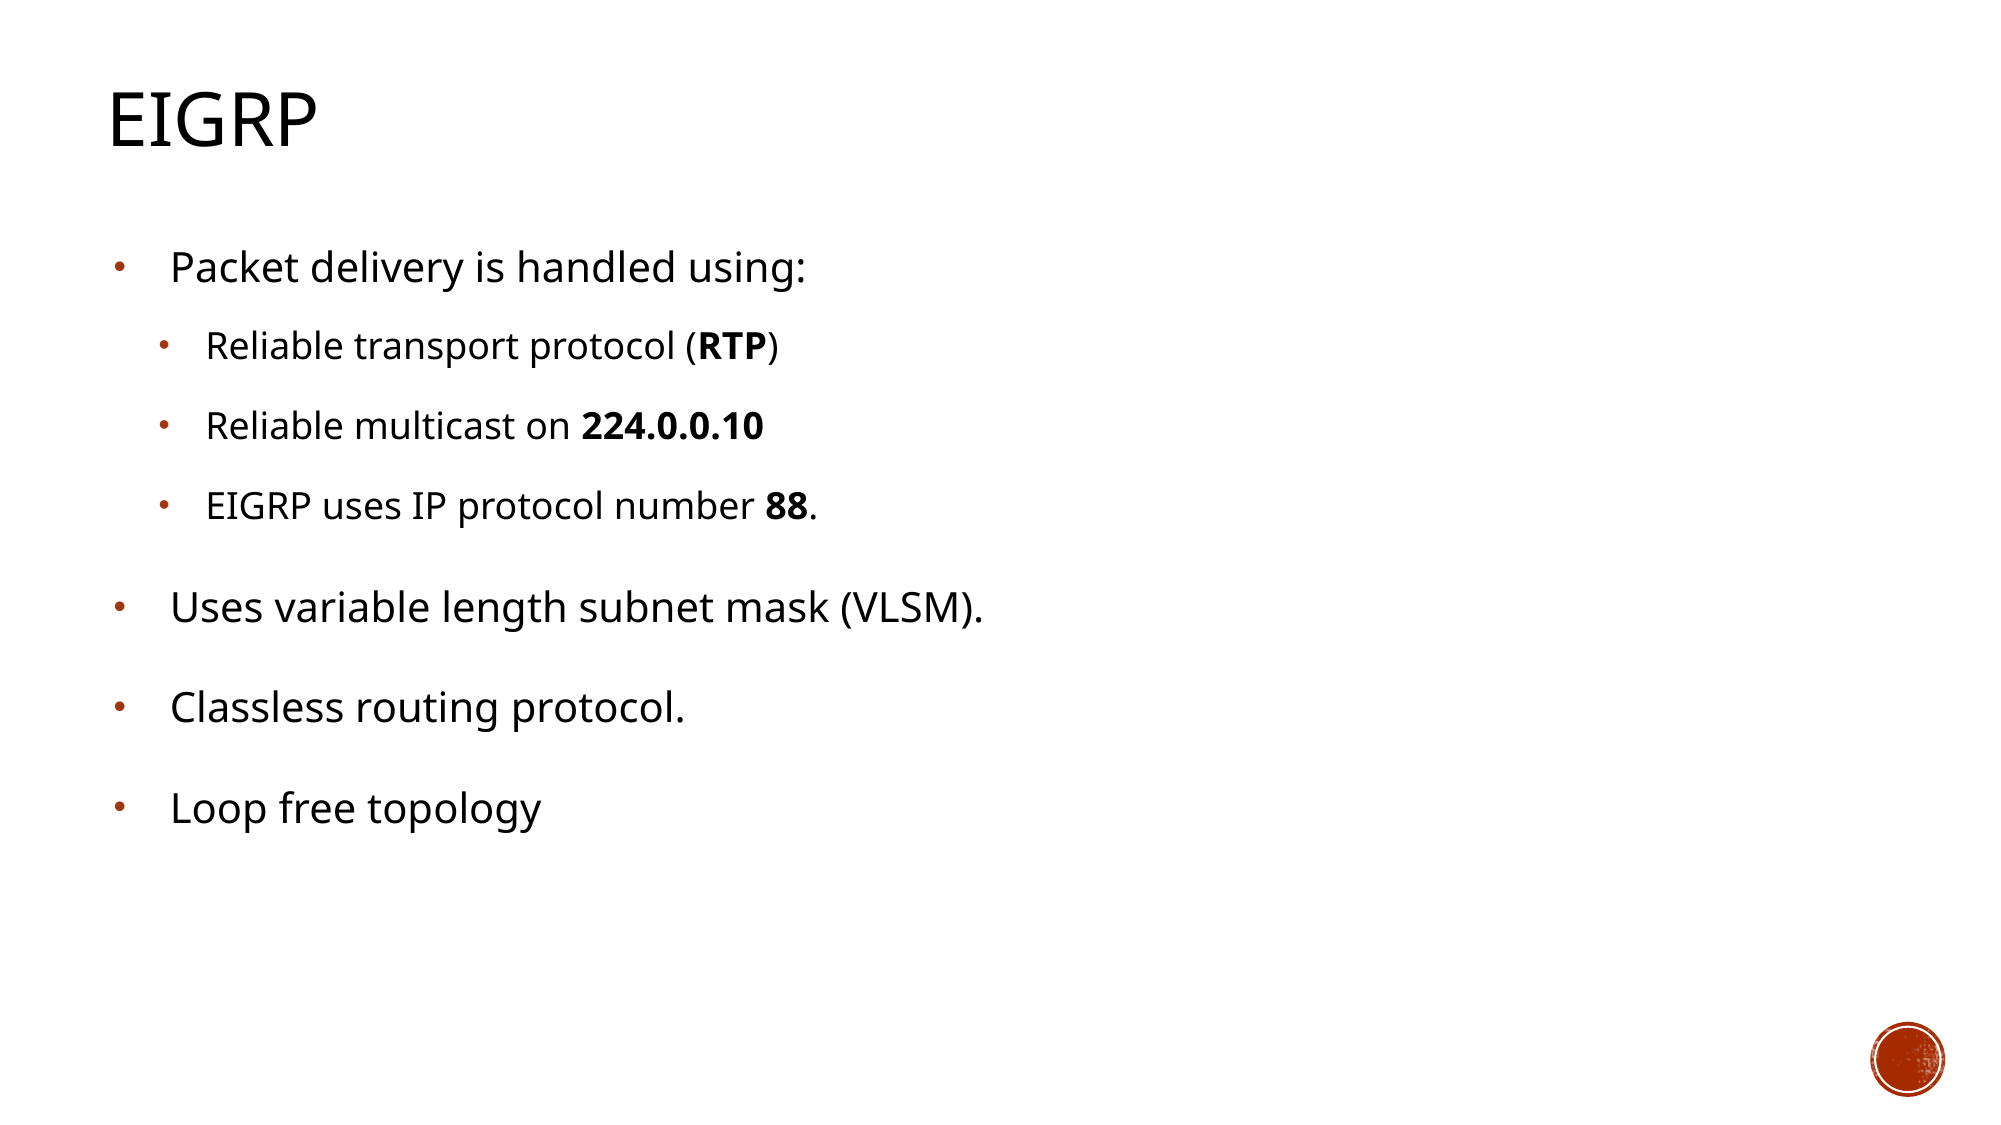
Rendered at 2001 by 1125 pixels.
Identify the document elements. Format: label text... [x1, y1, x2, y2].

title EIGRP [91, 36, 1856, 209]
list Packet delivery is handled using: Reliable transport protocol (RTP) Reliable multicast on 224.0.0.10 EIGRP uses IP protocol number 88. Uses variable length subnet mask (VLSM). Classless routing protocol. Loop free topology [98, 208, 1863, 1077]
